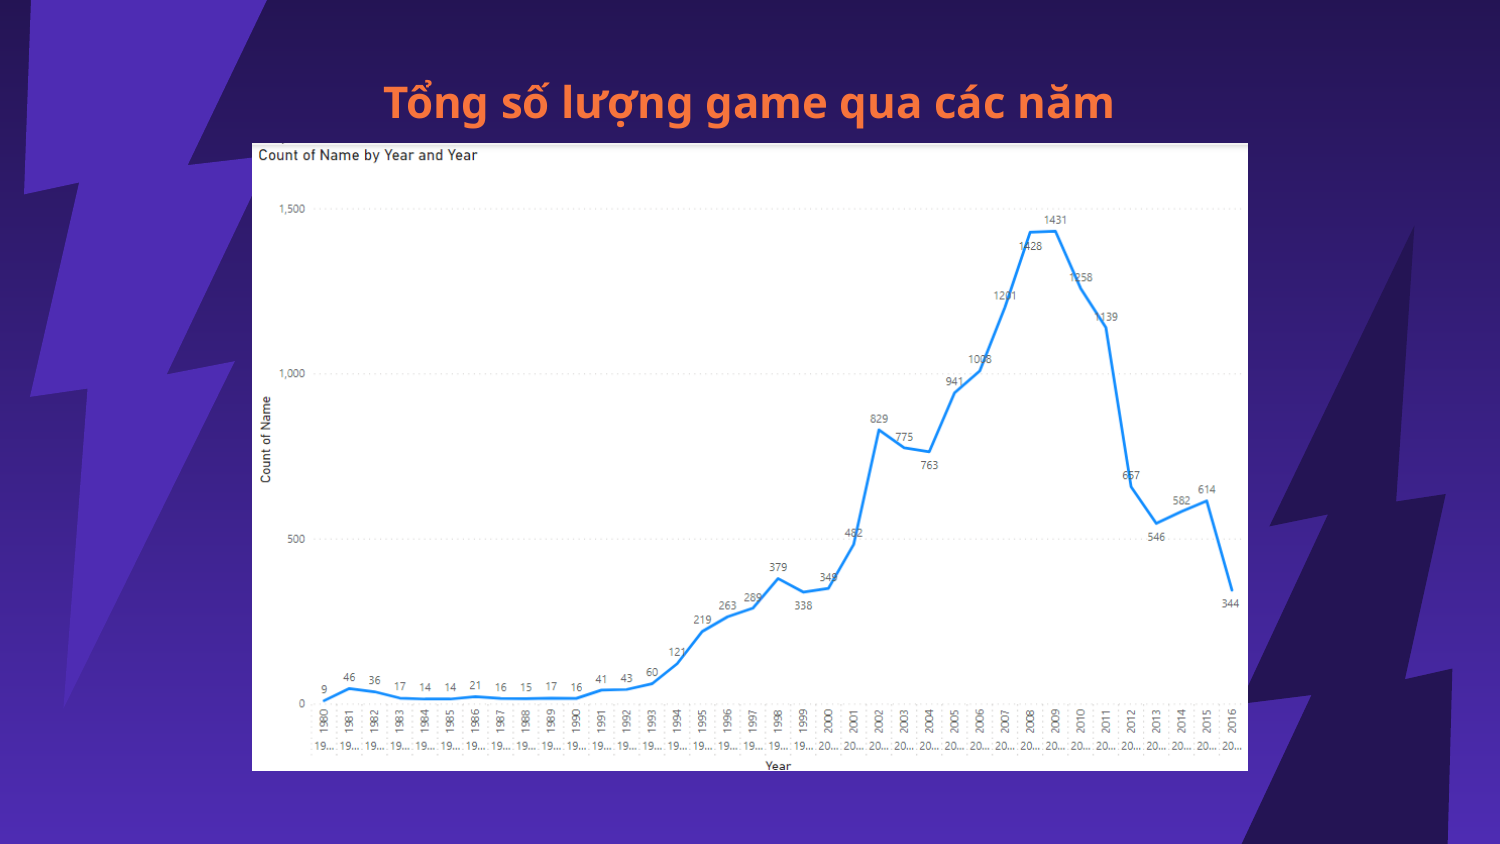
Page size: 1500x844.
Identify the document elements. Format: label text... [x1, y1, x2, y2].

text_box Tổng số lượng game qua các năm [169, 59, 1331, 143]
picture [252, 142, 1248, 771]
